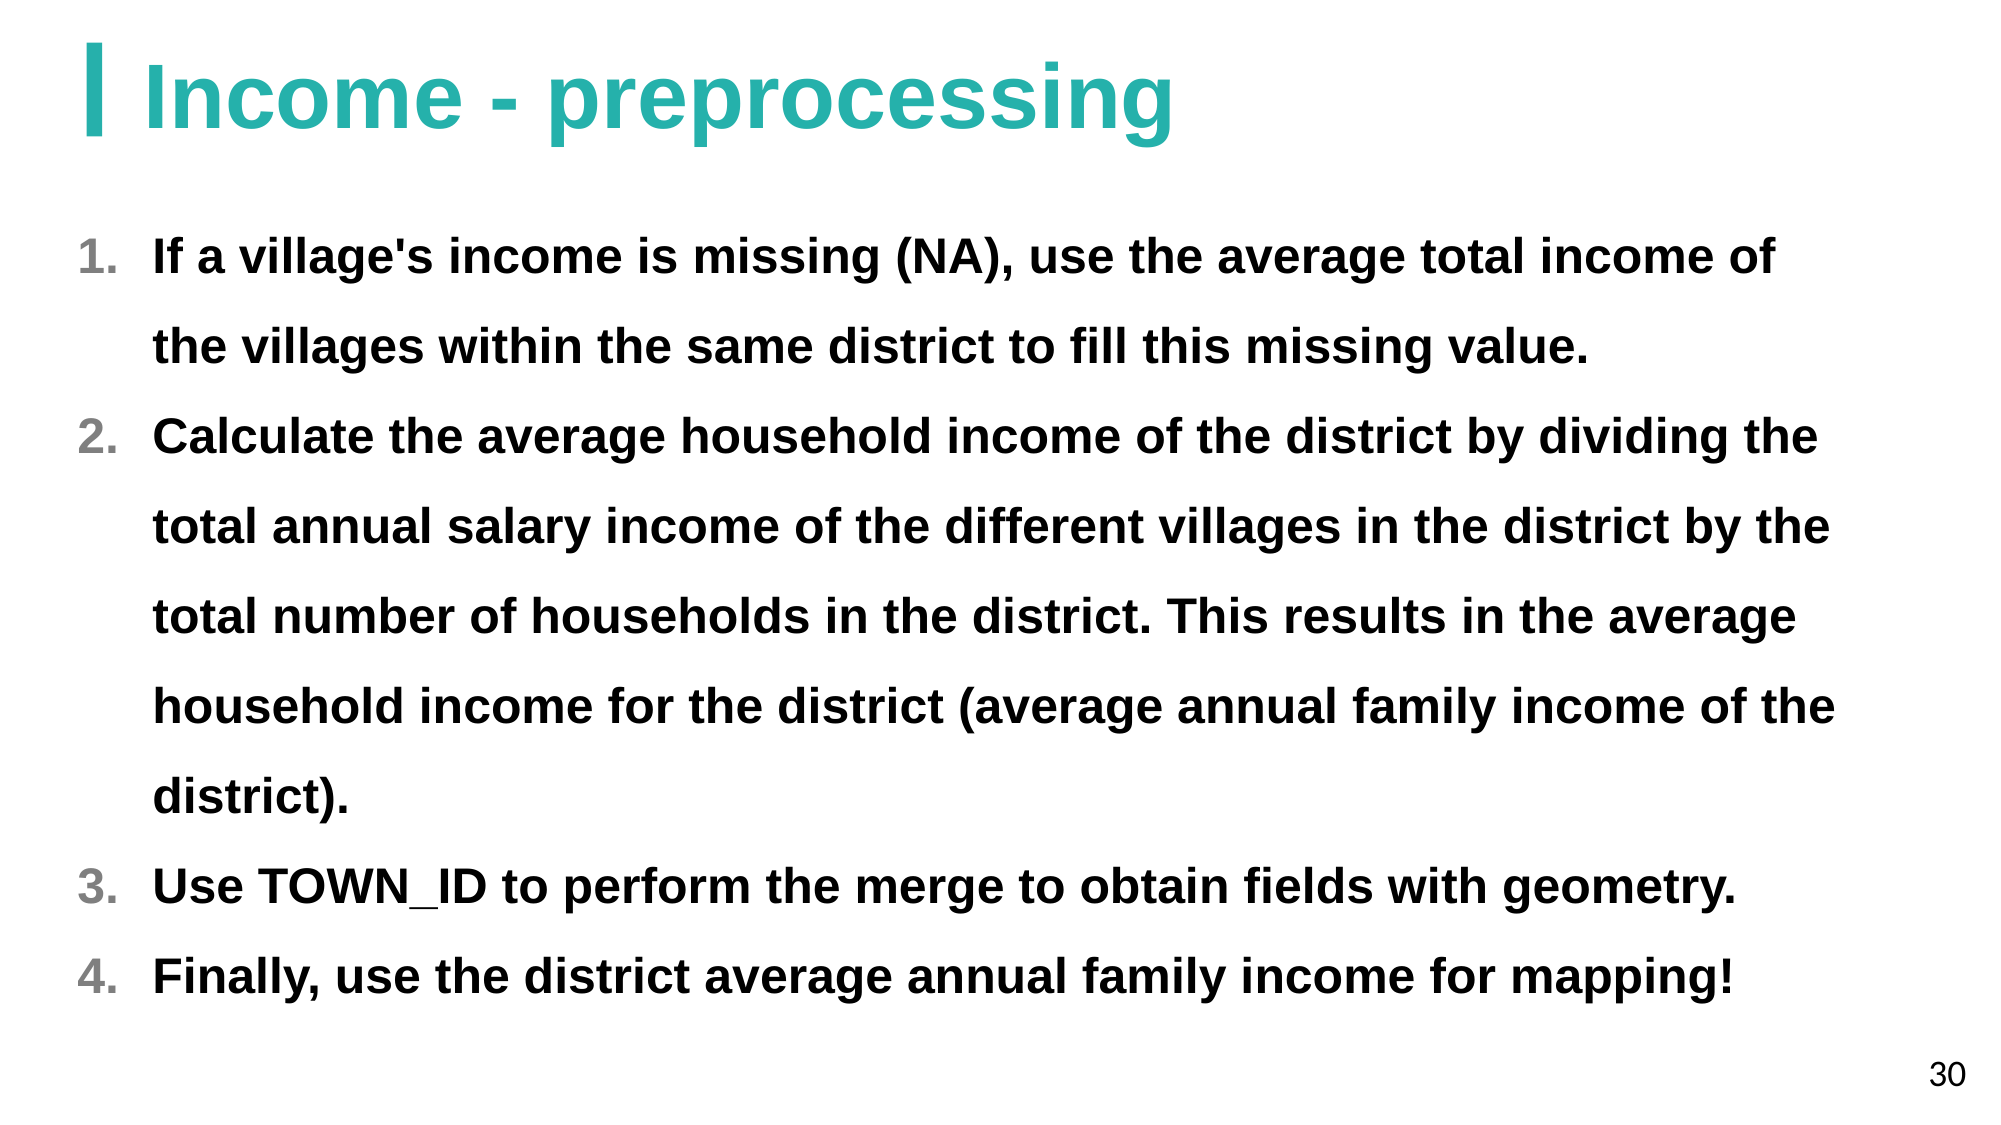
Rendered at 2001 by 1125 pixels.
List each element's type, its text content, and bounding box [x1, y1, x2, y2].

slide_number 30 [1913, 1041, 2000, 1125]
title Income - preprocessing [128, 15, 1929, 169]
text_box If a village's income is missing (NA), use the average total income of the villages within the same district to fill this missing value. Calculate the average household income of the district by dividing the total annual salary income of the different villages in the district by the total number of households in the district. This results in the average household income for the district (average annual family income of the district). Use TOWN_ID to perform the merge to obtain fields with geometry. Finally, use the district average annual family income for mapping! [62, 186, 1875, 1110]
